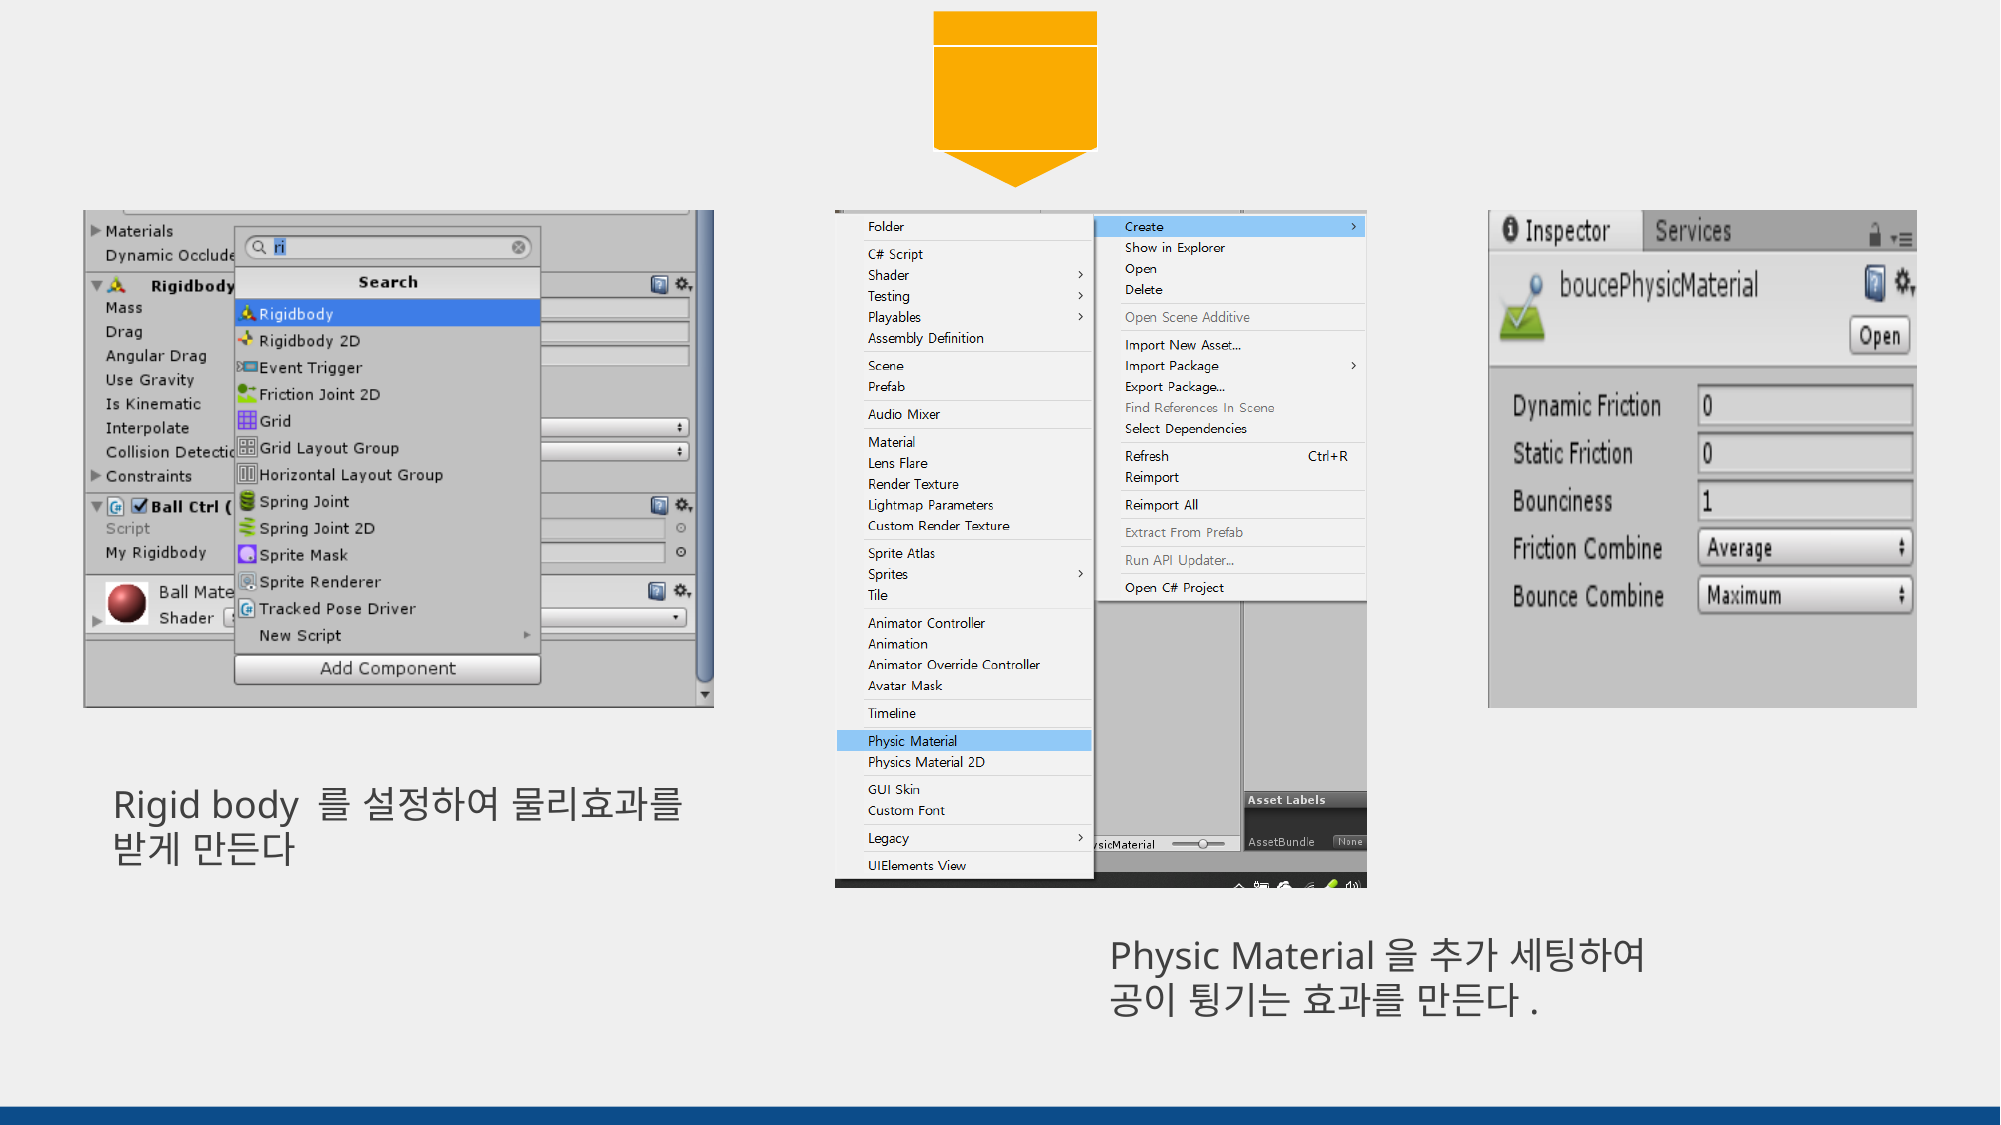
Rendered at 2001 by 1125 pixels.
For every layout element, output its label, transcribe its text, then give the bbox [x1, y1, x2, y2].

text_box Rigid body 를 설정하여 물리효과를 받게 만든다 [97, 773, 699, 924]
picture [835, 210, 1367, 888]
picture [83, 210, 714, 708]
text_box [0, 1105, 2000, 1125]
picture [1488, 210, 1917, 708]
text_box 벽돌 깨기 [933, 46, 1098, 151]
text_box Physic Material을 추가 세팅하여 공이 튕기는 효과를 만든다. [1094, 925, 1696, 1030]
text_box [944, 151, 1087, 187]
text_box [934, 12, 1096, 46]
